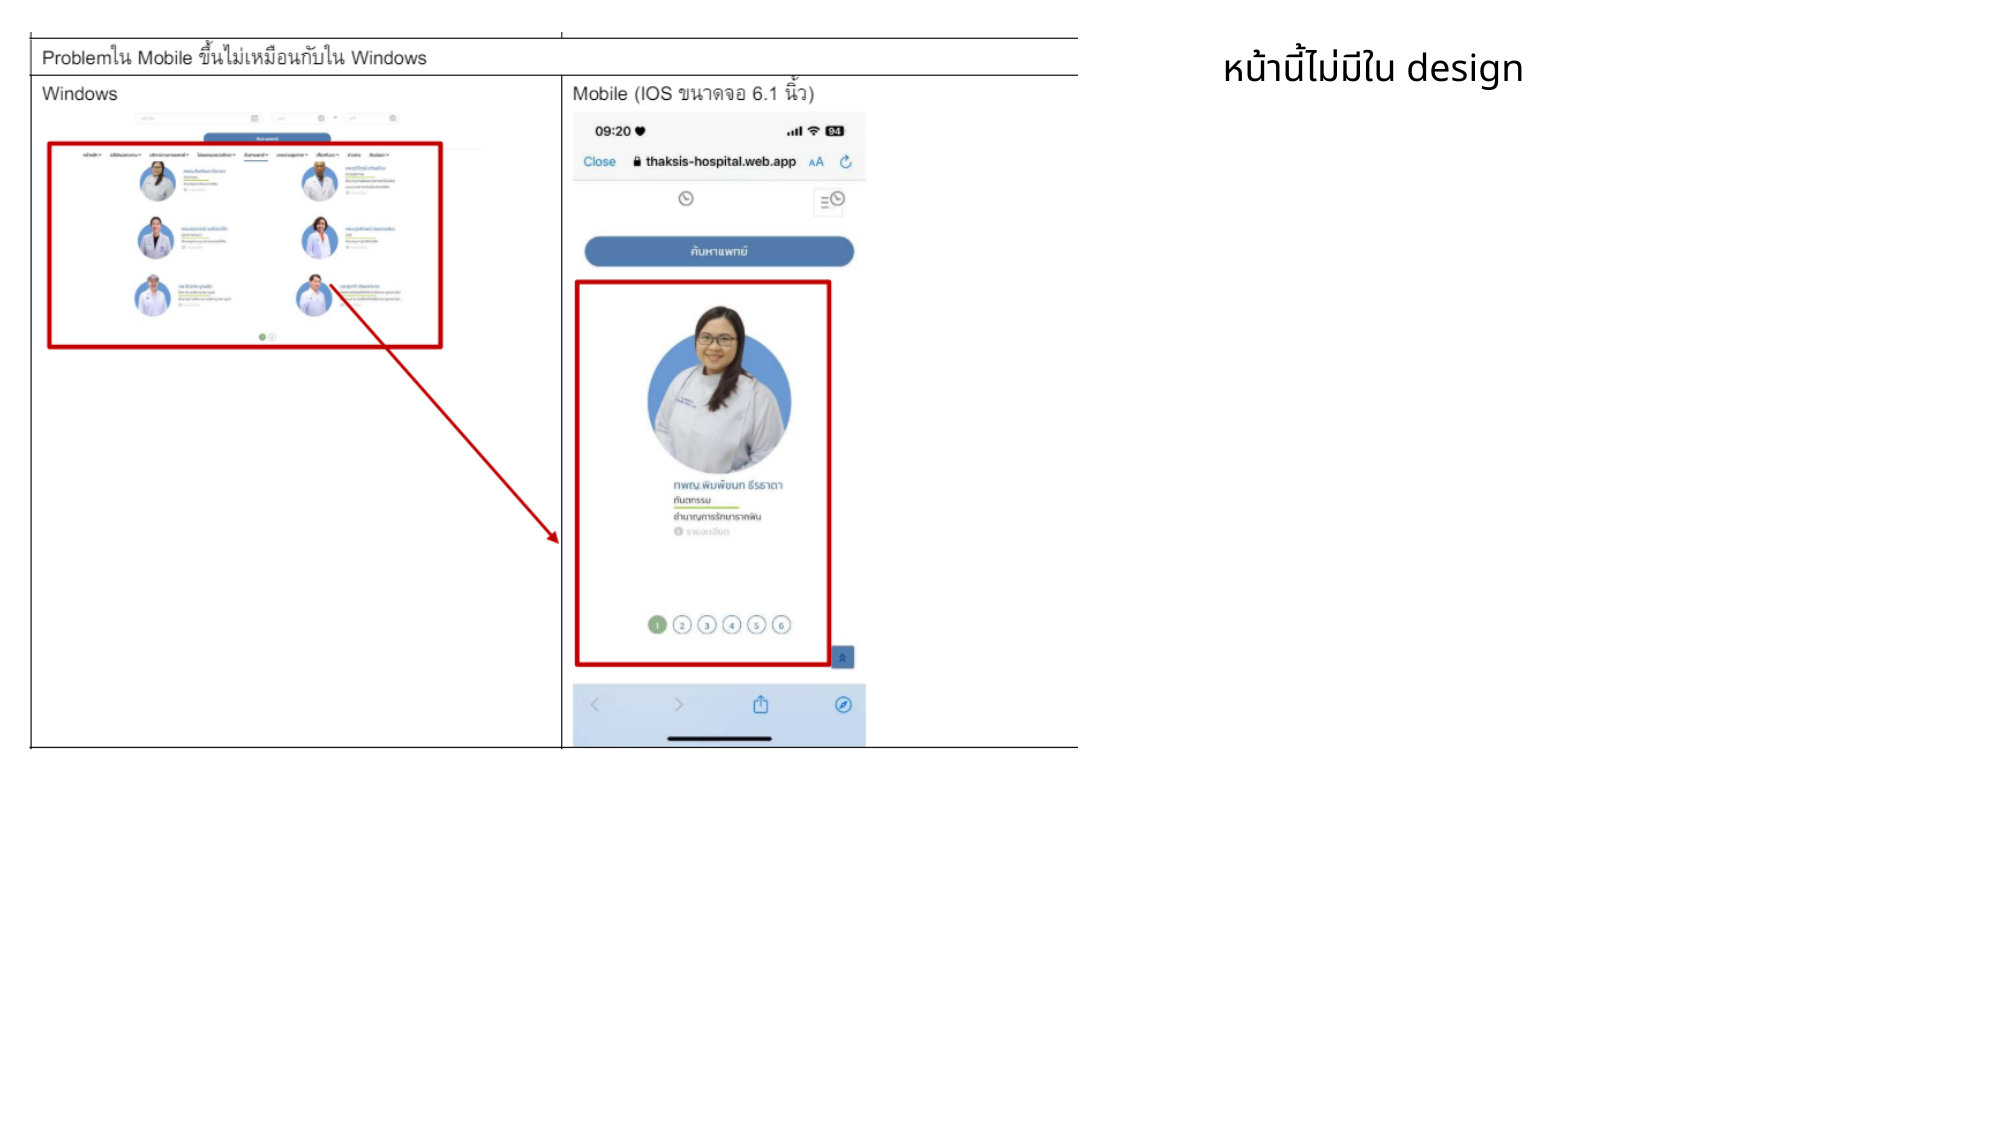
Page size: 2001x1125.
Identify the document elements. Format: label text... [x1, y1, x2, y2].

text_box หน้านี้ไม่มีใน design [1207, 36, 1834, 97]
picture [11, 32, 1079, 755]
